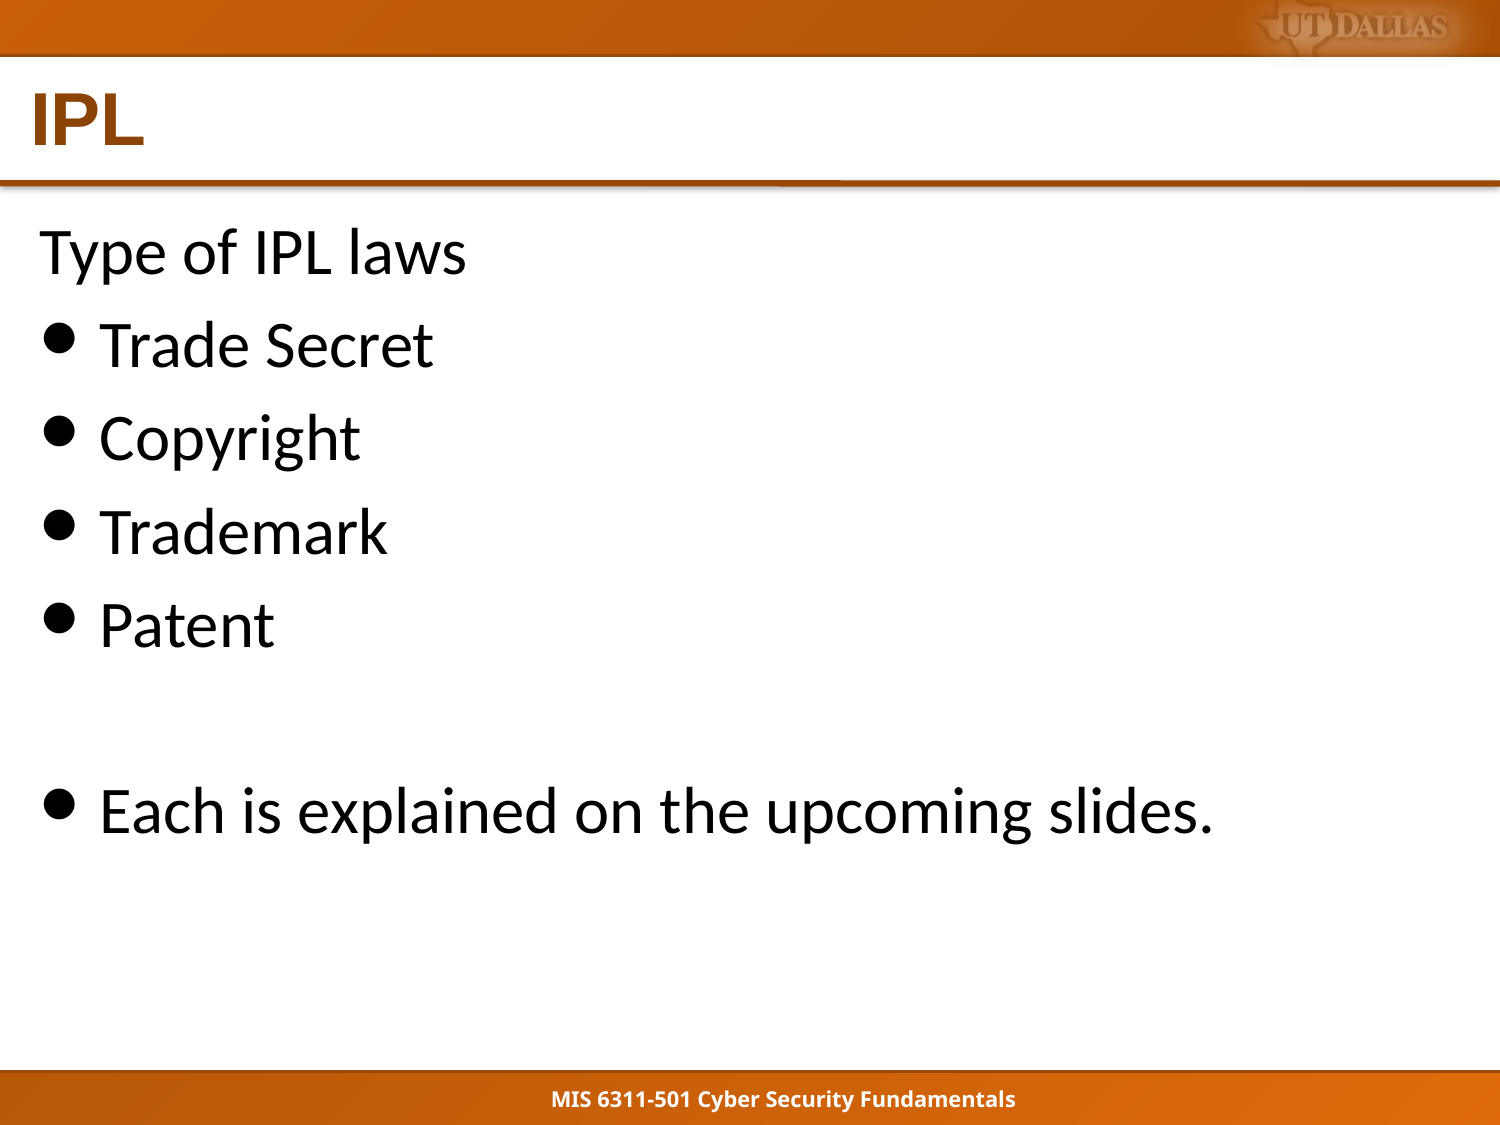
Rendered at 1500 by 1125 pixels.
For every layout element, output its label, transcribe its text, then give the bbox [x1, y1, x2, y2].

list Type of IPL laws Trade Secret Copyright Trademark Patent Each is explained on the upcoming slides. [24, 199, 1500, 1077]
title IPL [0, 64, 1500, 178]
picture [1218, 0, 1500, 64]
